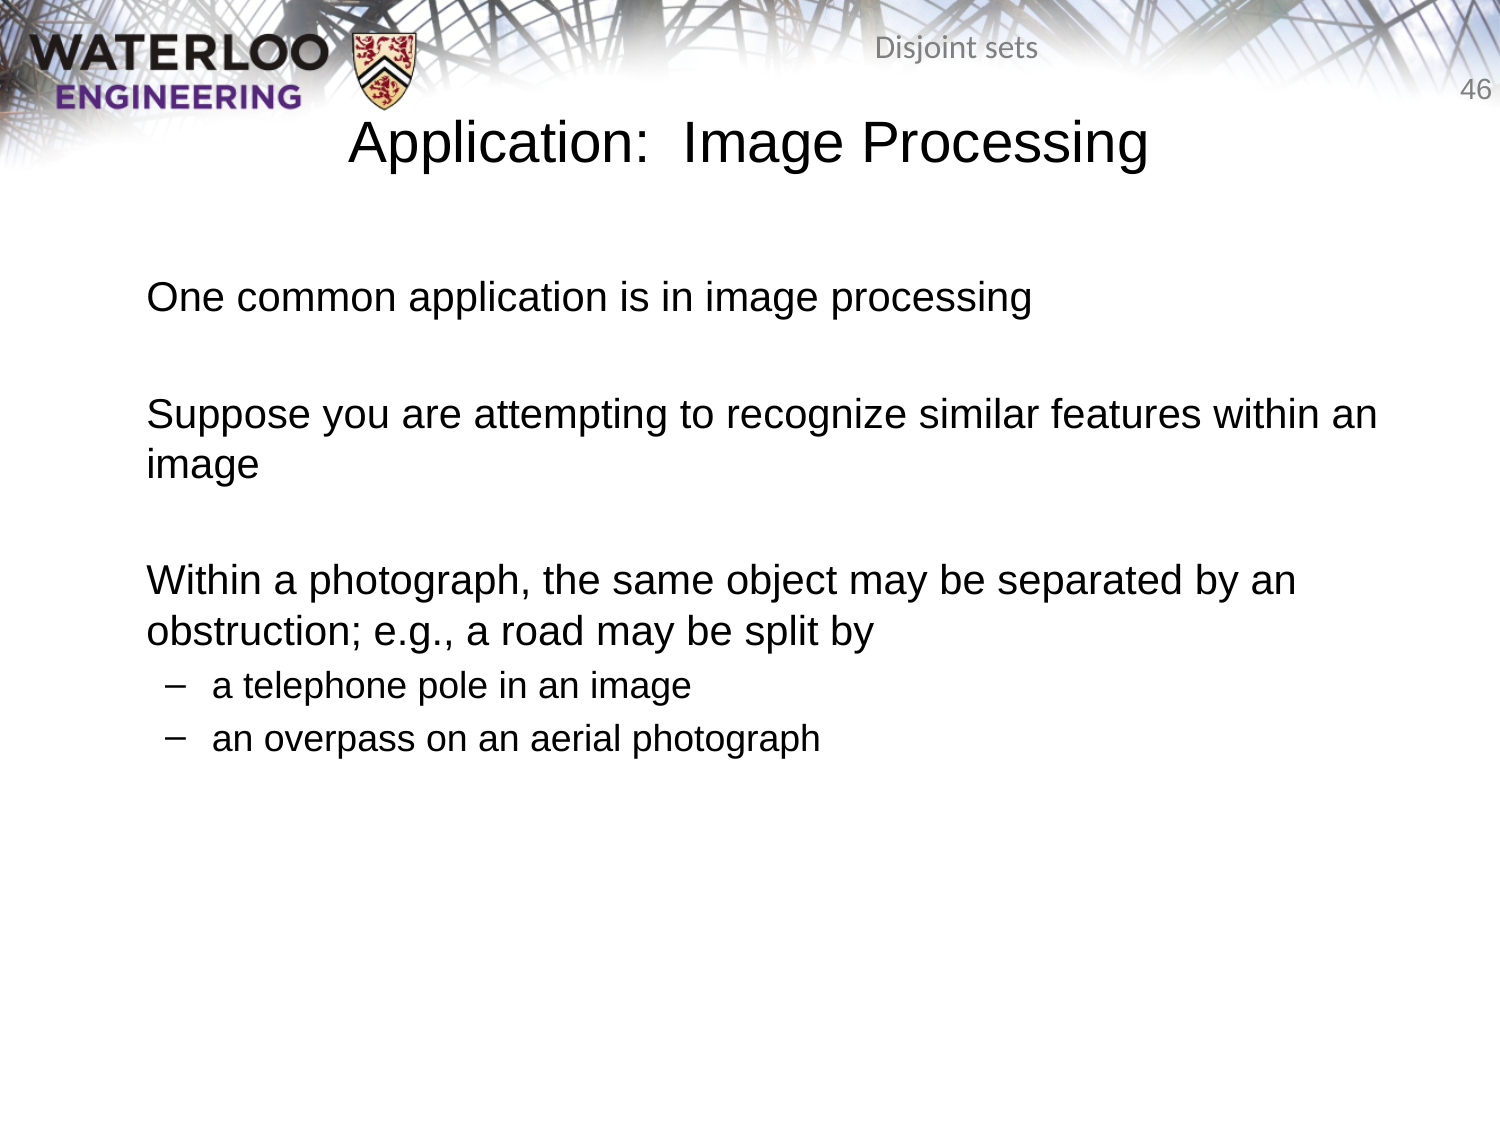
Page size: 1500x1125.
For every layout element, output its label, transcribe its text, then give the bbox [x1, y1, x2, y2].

title Application: Image Processing [74, 44, 1426, 233]
picture [0, 0, 1500, 1125]
list One common application is in image processing Suppose you are attempting to recognize similar features within an image Within a photograph, the same object may be separated by an obstruction; e.g., a road may be split by a telephone pole in an image an overpass on an aerial photograph [74, 262, 1426, 1006]
